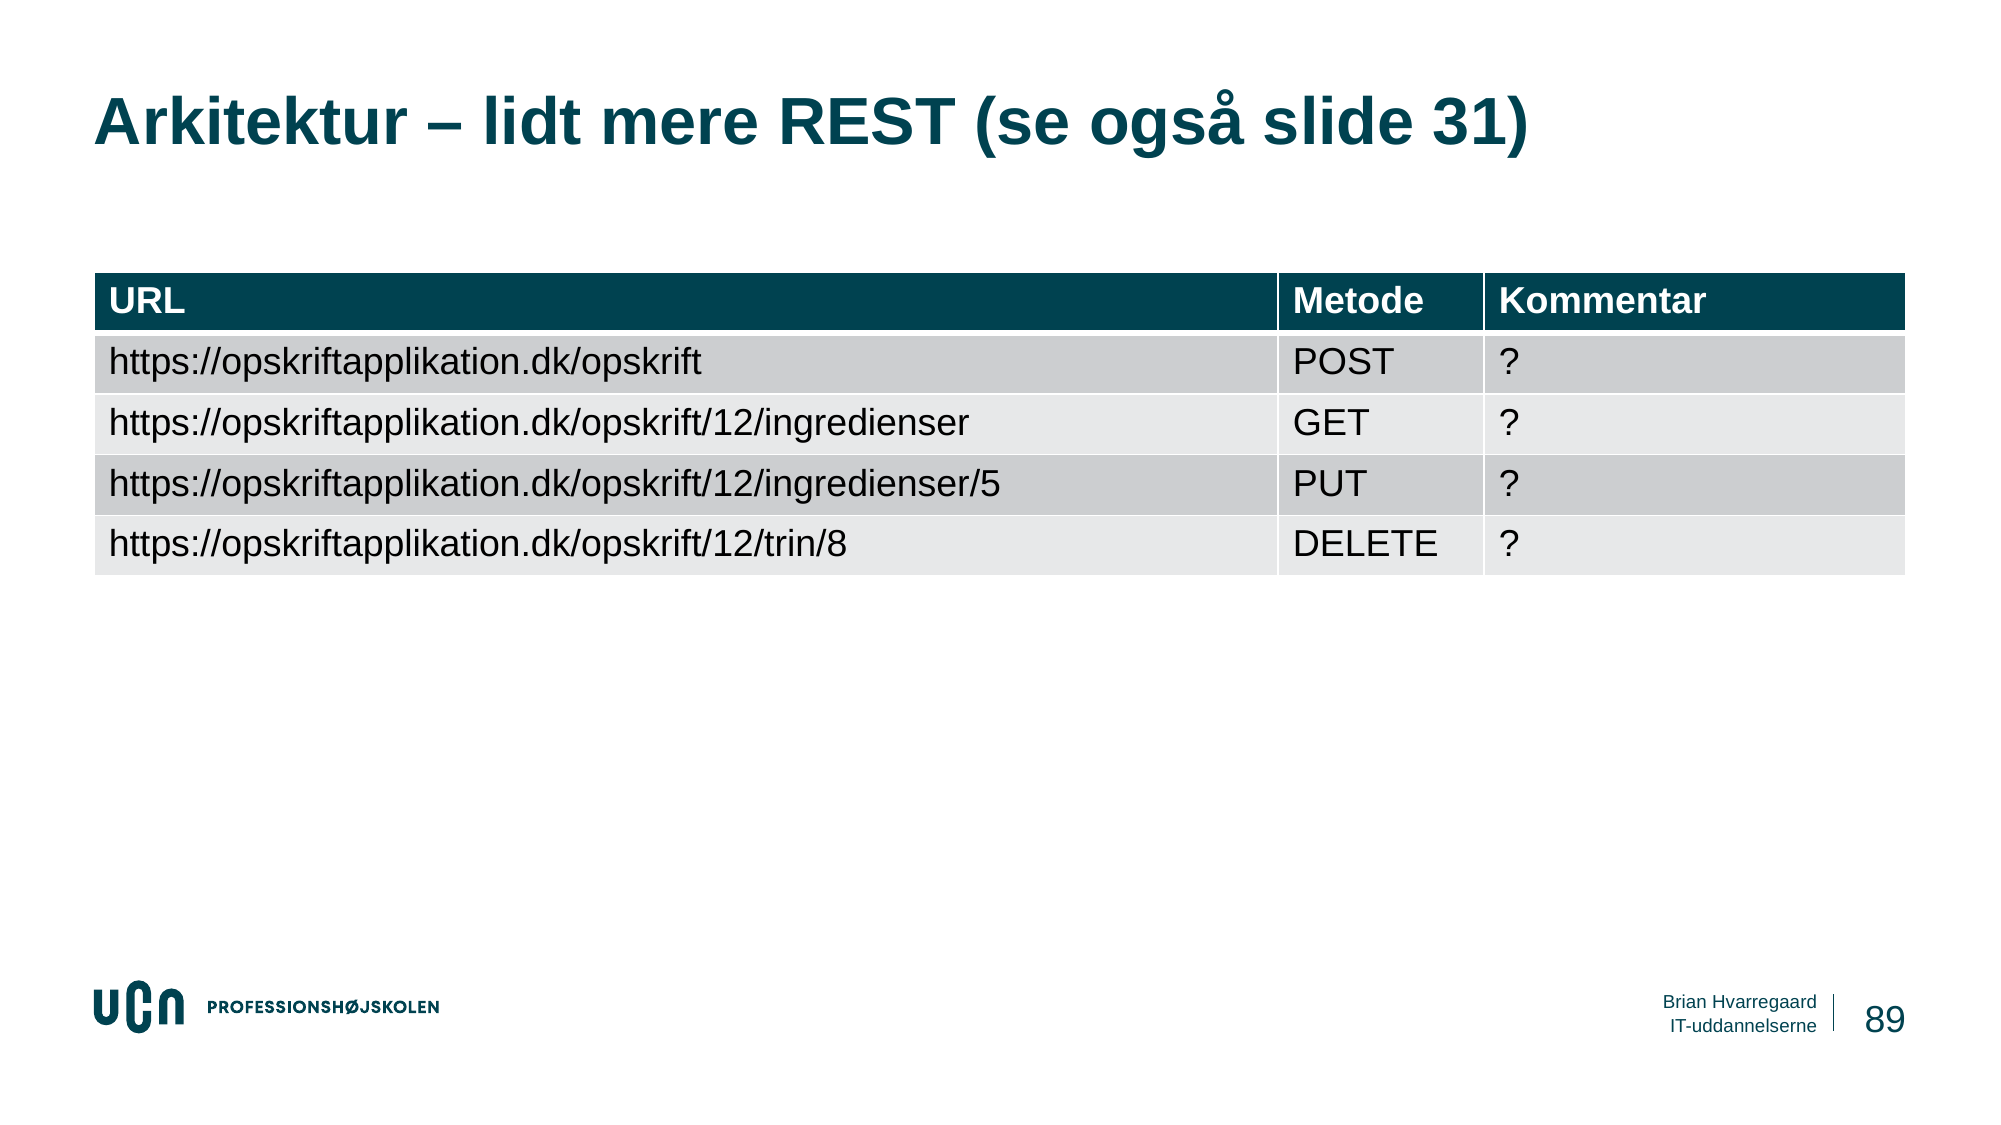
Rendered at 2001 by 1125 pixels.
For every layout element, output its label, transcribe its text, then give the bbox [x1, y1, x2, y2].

table_cell ? [1485, 395, 1905, 454]
table_cell https://opskriftapplikation.dk/opskrift [95, 336, 1277, 393]
table_cell PUT [1279, 455, 1483, 515]
slide_number 89 [1834, 955, 1907, 1041]
table_cell ? [1485, 336, 1905, 393]
table_cell POST [1279, 336, 1483, 393]
table_cell https://opskriftapplikation.dk/opskrift/12/ingredienser/5 [95, 455, 1277, 515]
table_cell ? [1485, 516, 1905, 575]
table_header Metode [1279, 273, 1483, 330]
table_header URL [95, 273, 1277, 330]
table_cell https://opskriftapplikation.dk/opskrift/12/ingredienser [95, 395, 1277, 454]
table_cell https://opskriftapplikation.dk/opskrift/12/trin/8 [95, 516, 1277, 575]
title Arkitektur – lidt mere REST (se også slide 31) [93, 88, 1907, 238]
table_cell ? [1485, 455, 1905, 515]
table_header Kommentar [1485, 273, 1905, 330]
table_cell GET [1279, 395, 1483, 454]
table_cell DELETE [1279, 516, 1483, 575]
